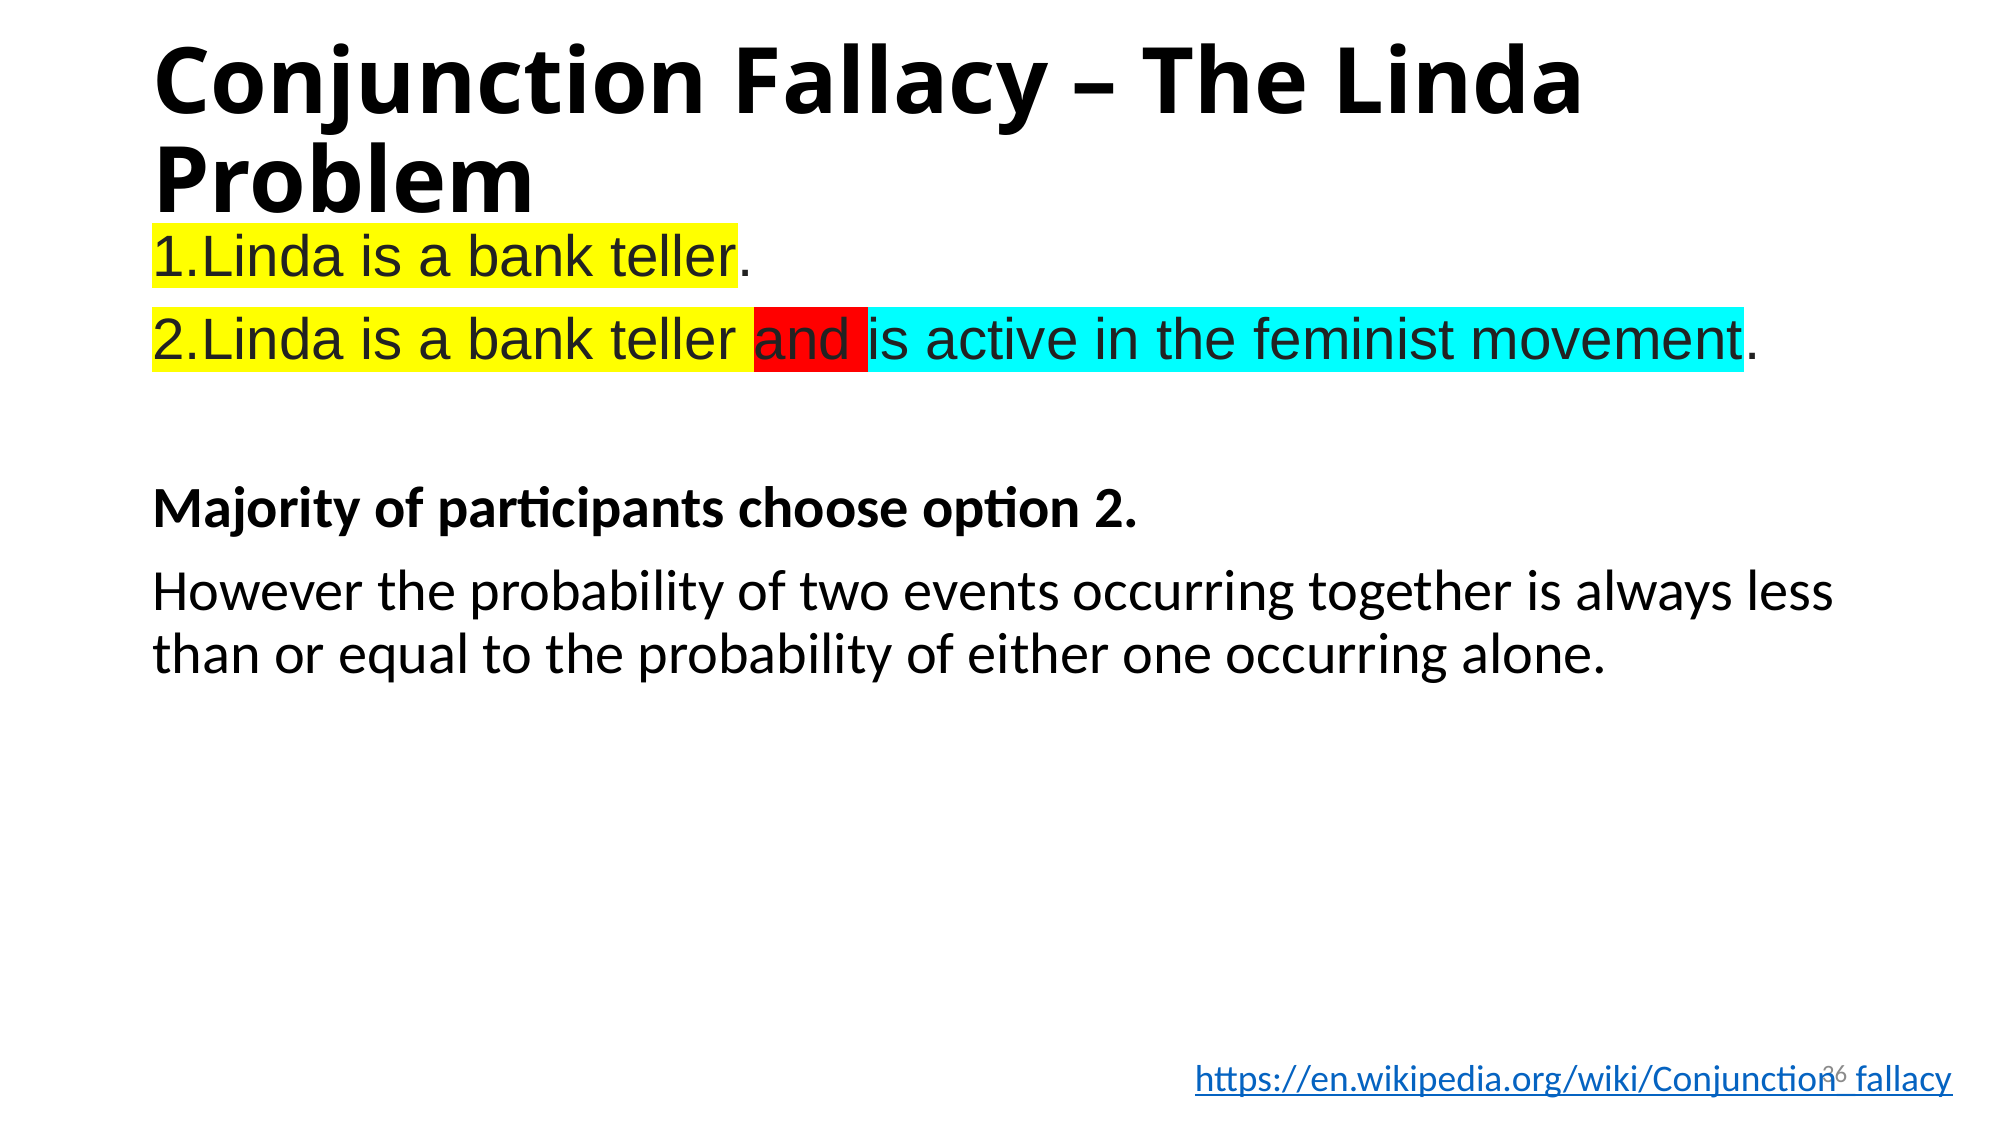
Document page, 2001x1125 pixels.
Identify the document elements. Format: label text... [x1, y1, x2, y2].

text_box https://en.wikipedia.org/wiki/Conjunction_fallacy [1180, 1046, 1968, 1107]
title Conjunction Fallacy – The Linda Problem [137, 59, 1863, 207]
slide_number 36 [1412, 1042, 1863, 1103]
list Linda is a bank teller. Linda is a bank teller and is active in the feminist movement. Majority of participants choose option 2. However the probability of two events occurring together is always less than or equal to the probability of either one occurring alone. [137, 218, 1863, 876]
